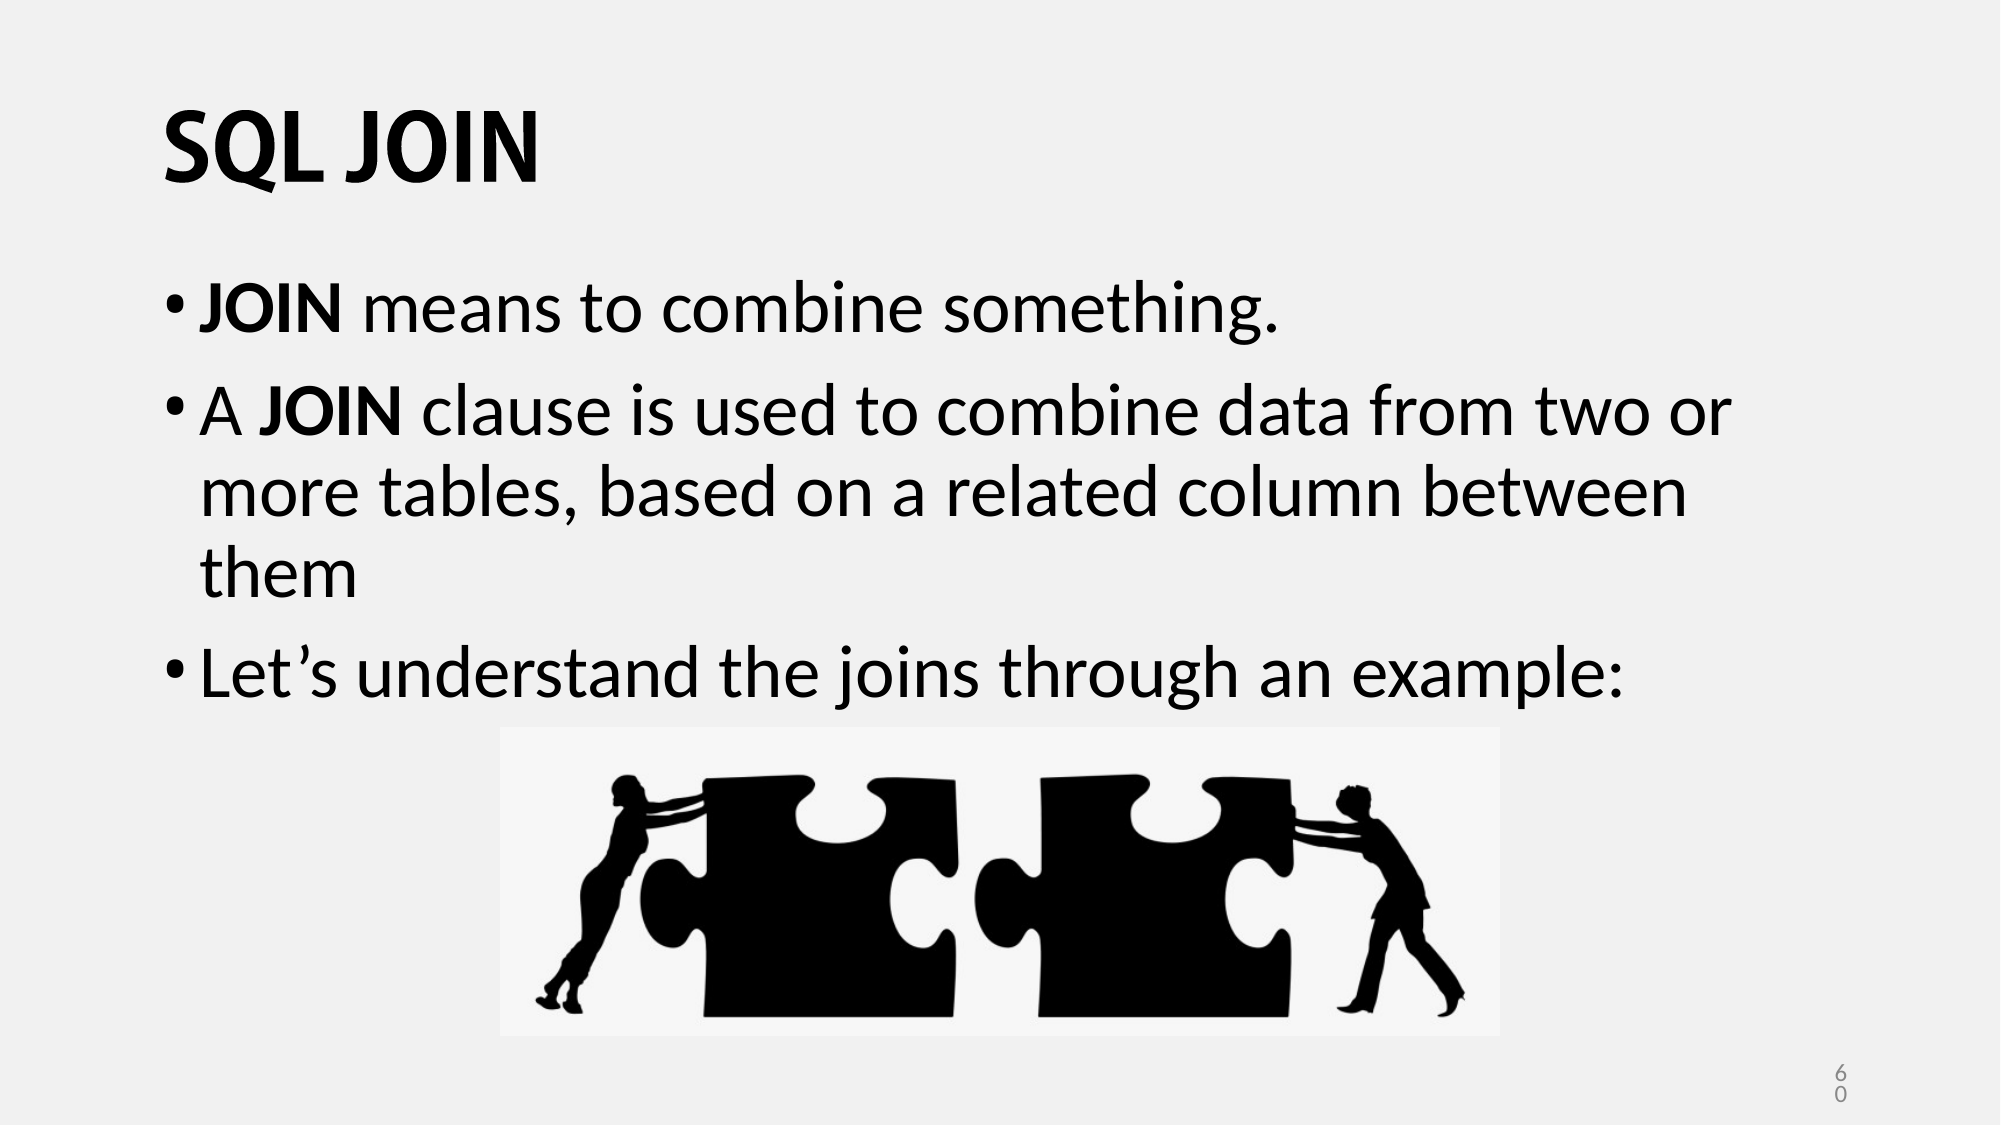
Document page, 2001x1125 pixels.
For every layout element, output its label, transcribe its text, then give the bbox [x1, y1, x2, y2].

picture [161, 92, 590, 209]
picture [499, 727, 1500, 1036]
slide_number 60 [1802, 1060, 1856, 1090]
text_box JOIN means to combine something. A JOIN clause is used to combine data from two or more tables, based on a related column between them Let’s understand the joins through an example: [159, 243, 1735, 713]
